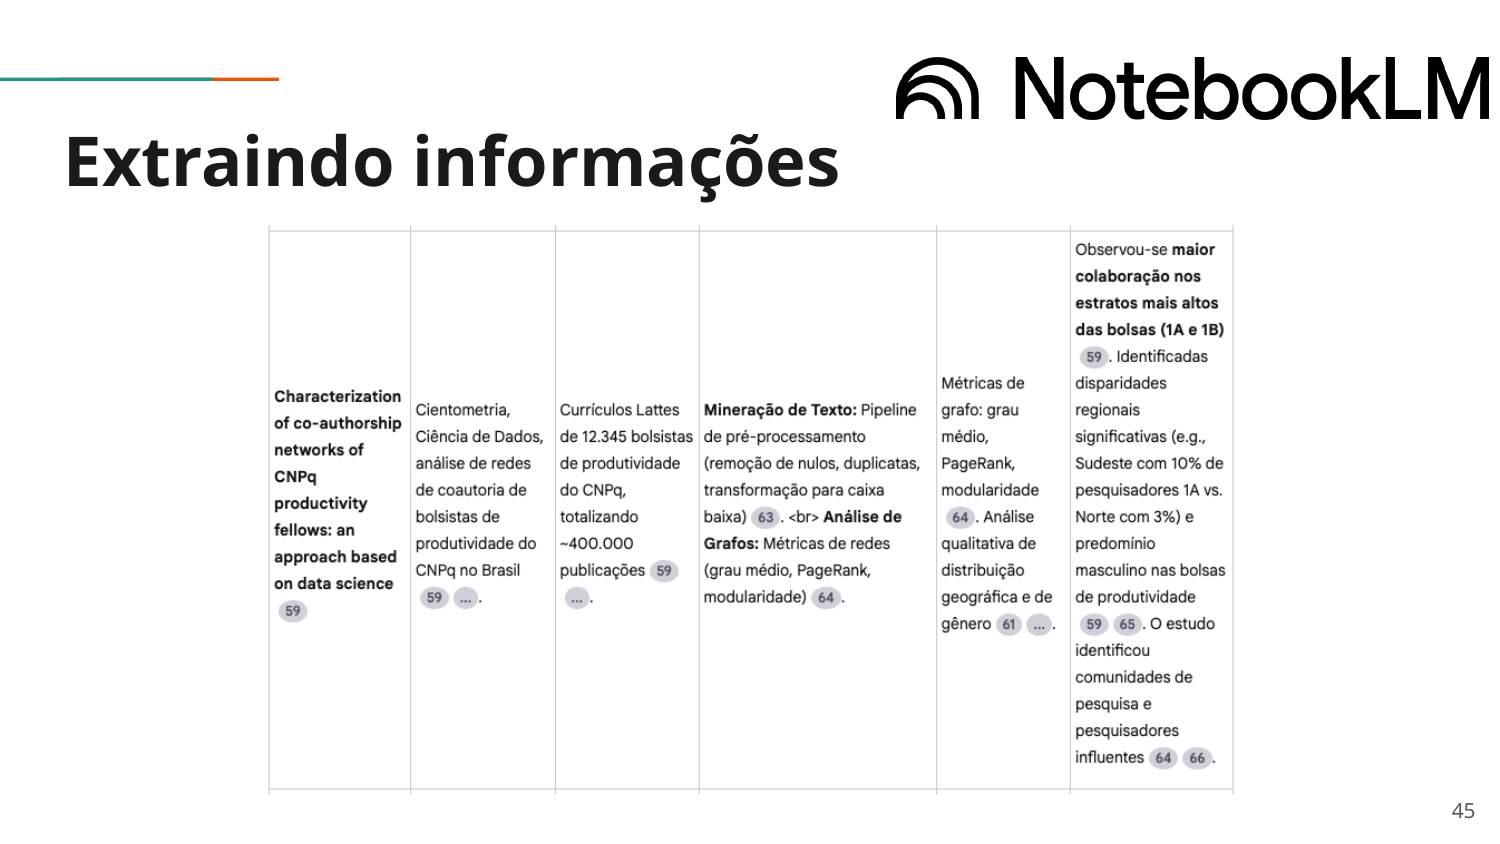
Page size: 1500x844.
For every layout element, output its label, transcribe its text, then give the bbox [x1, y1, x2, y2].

picture [263, 224, 1237, 794]
picture [895, 57, 1490, 121]
slide_number ‹#› [1400, 779, 1491, 844]
title Extraindo informações [48, 103, 1447, 226]
